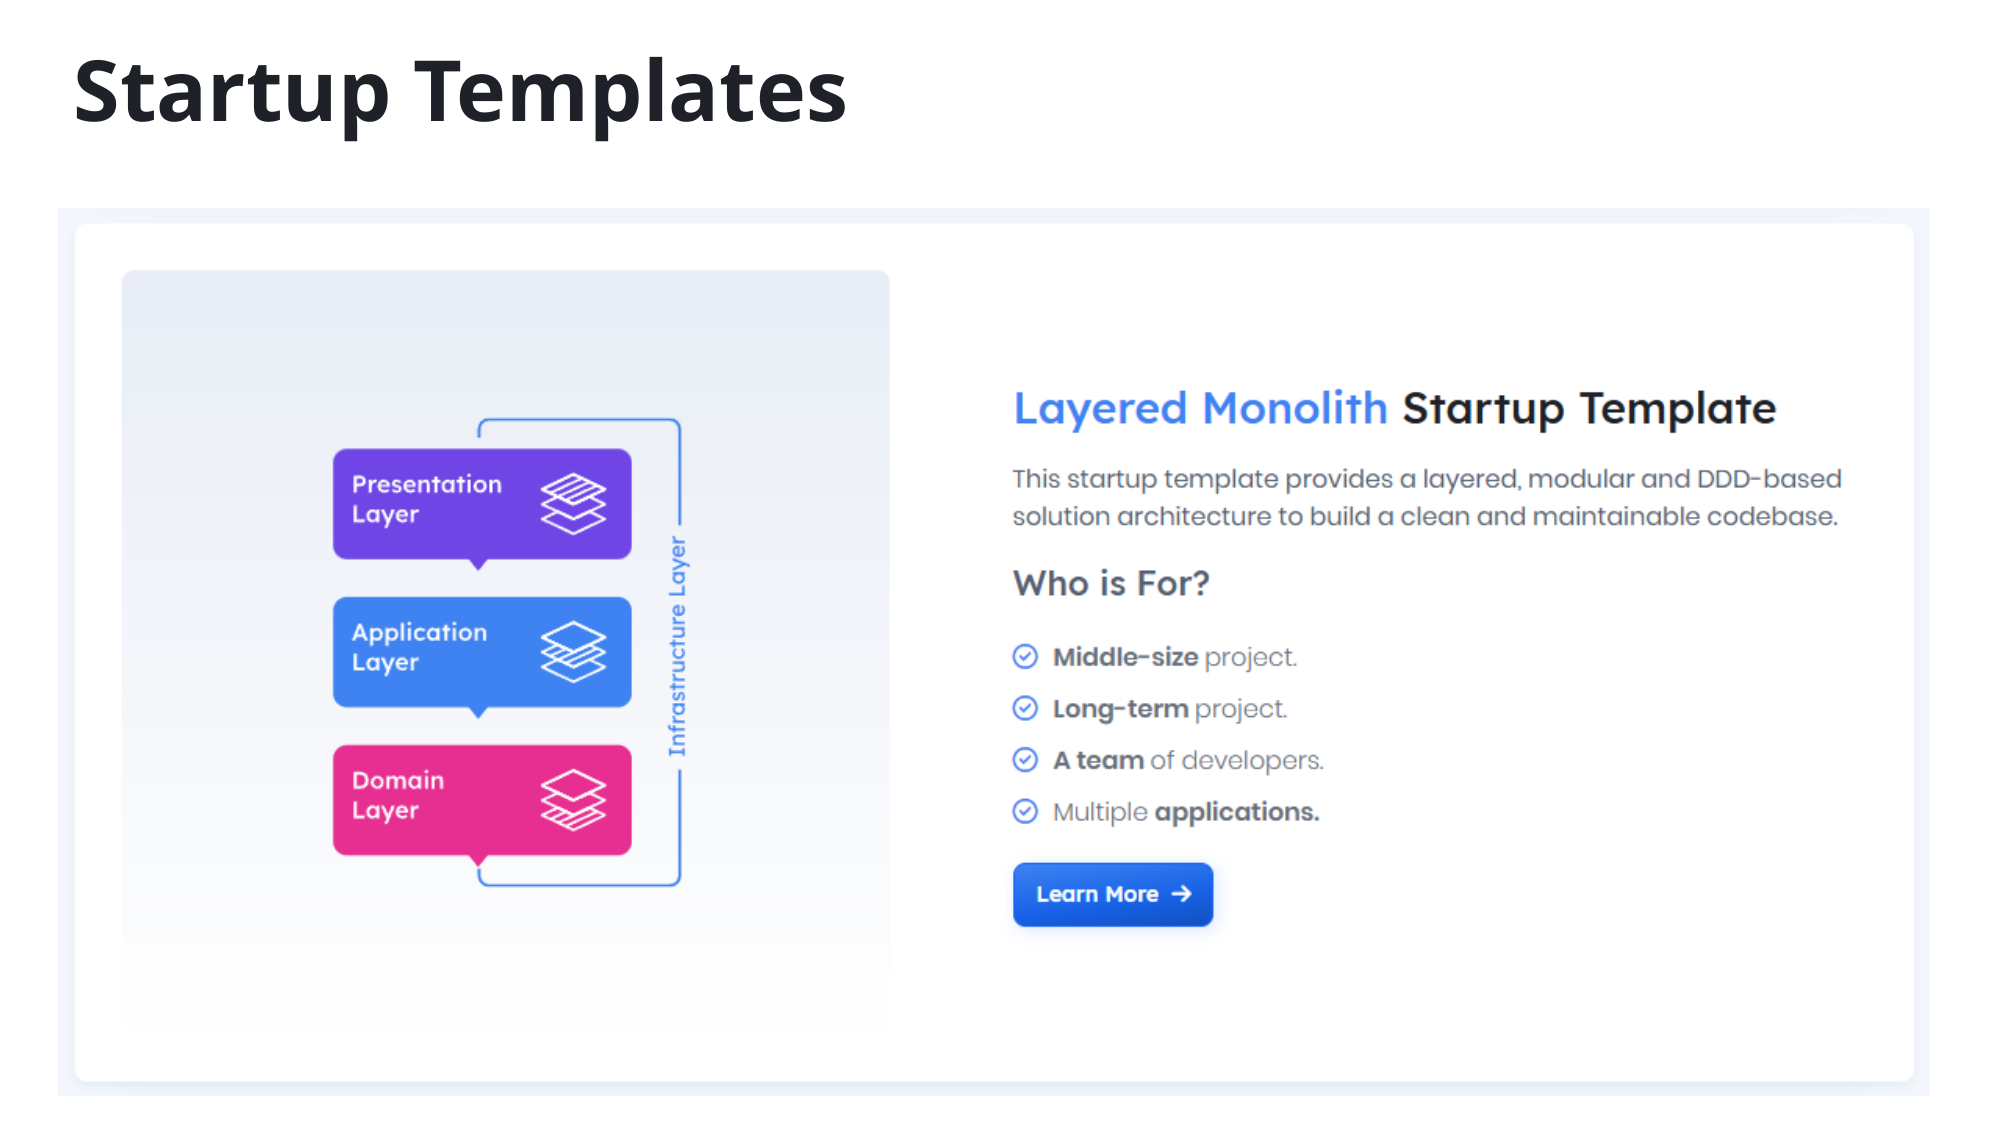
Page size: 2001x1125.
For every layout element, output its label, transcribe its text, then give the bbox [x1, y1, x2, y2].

text_box Startup Templates [58, 29, 1903, 146]
picture [58, 207, 1930, 1096]
